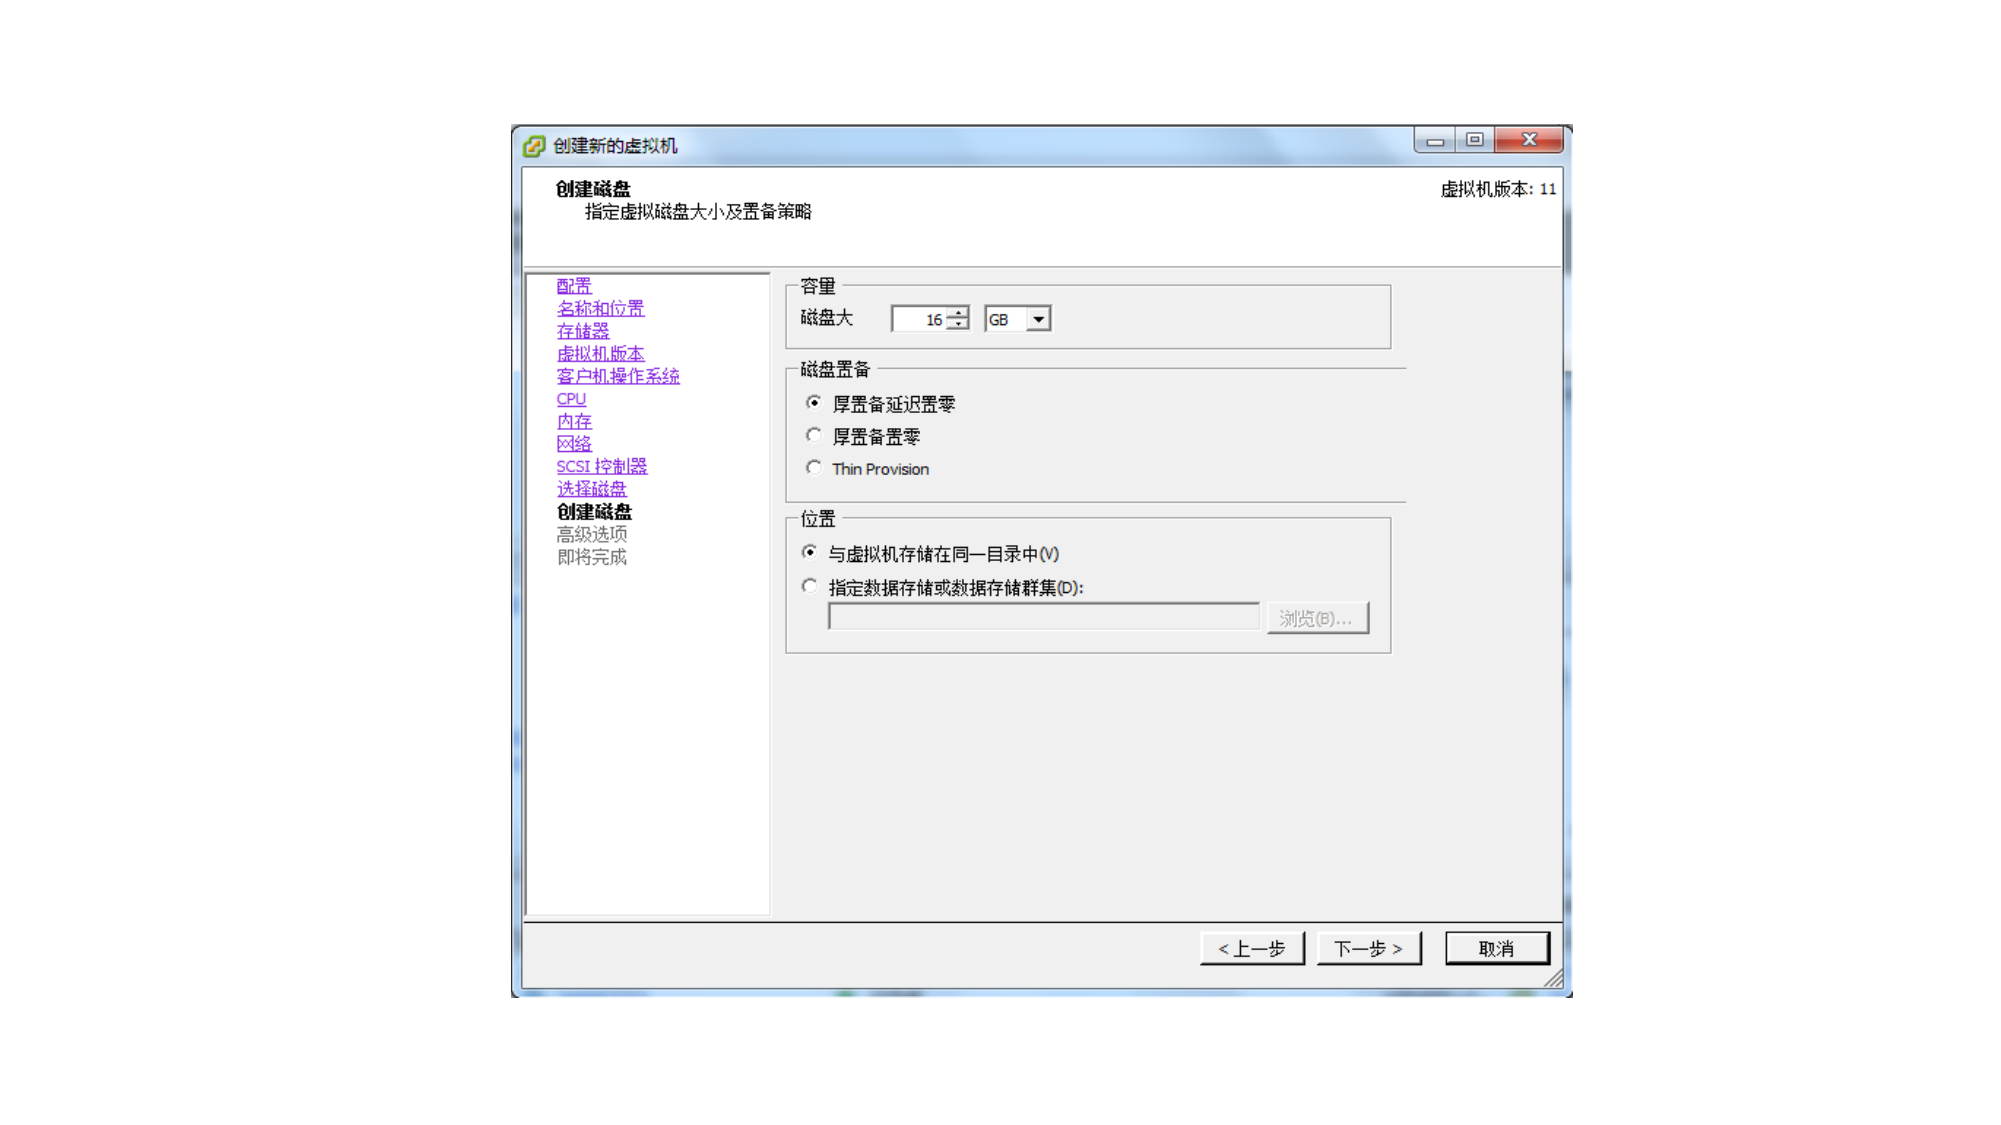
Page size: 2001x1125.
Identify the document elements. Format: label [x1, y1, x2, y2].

picture [511, 124, 1573, 998]
